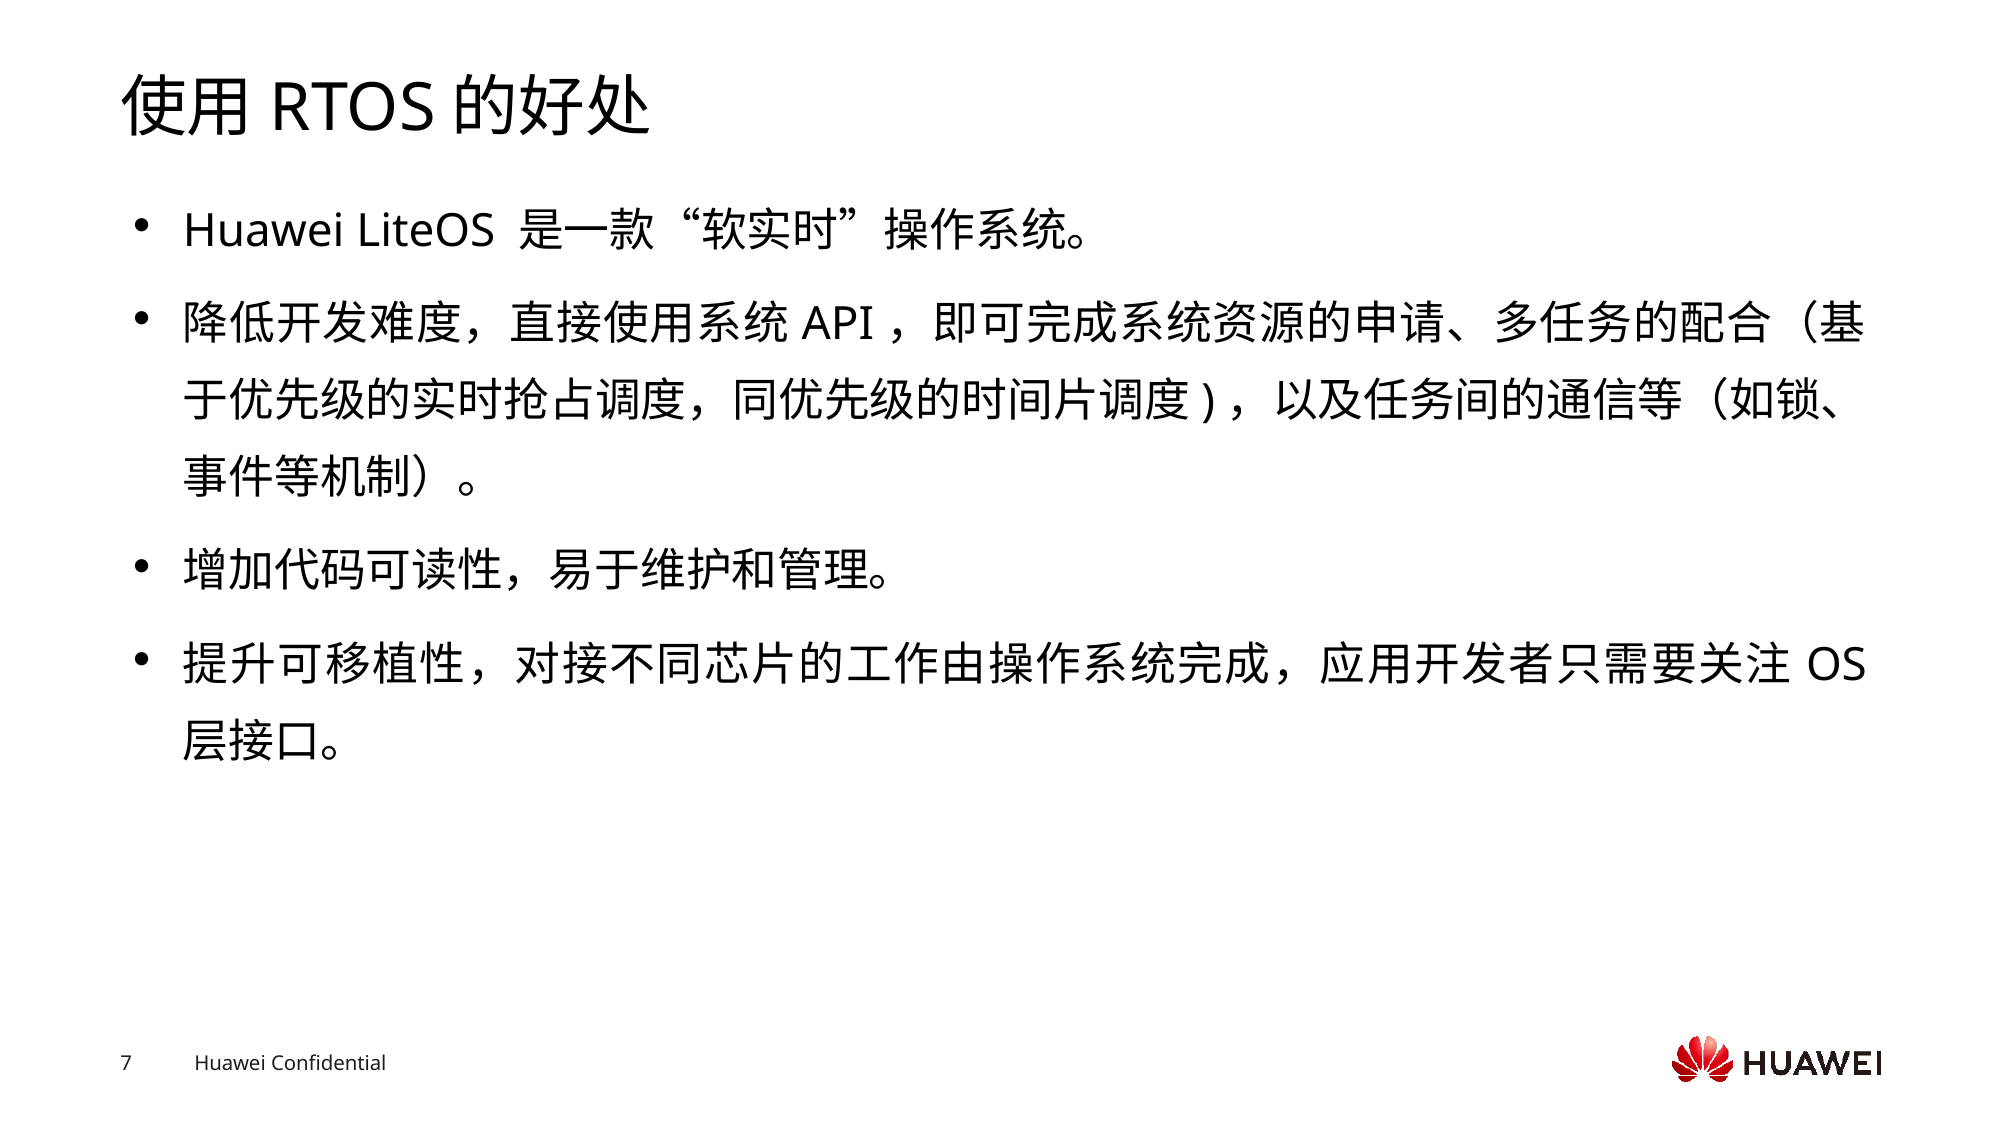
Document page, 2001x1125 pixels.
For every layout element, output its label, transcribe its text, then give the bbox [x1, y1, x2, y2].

title 使用RTOS的好处 [120, 73, 1880, 154]
picture [1672, 1036, 1881, 1082]
list Huawei LiteOS 是一款“软实时”操作系统。 降低开发难度，直接使用系统API，即可完成系统资源的申请、多任务的配合（基于优先级的实时抢占调度，同优先级的时间片调度)，以及任务间的通信等（如锁、事件等机制）。 增加代码可读性，易于维护和管理。 提升可移植性，对接不同芯片的工作由操作系统完成，应用开发者只需要关注OS 层接口。 [119, 171, 1881, 973]
